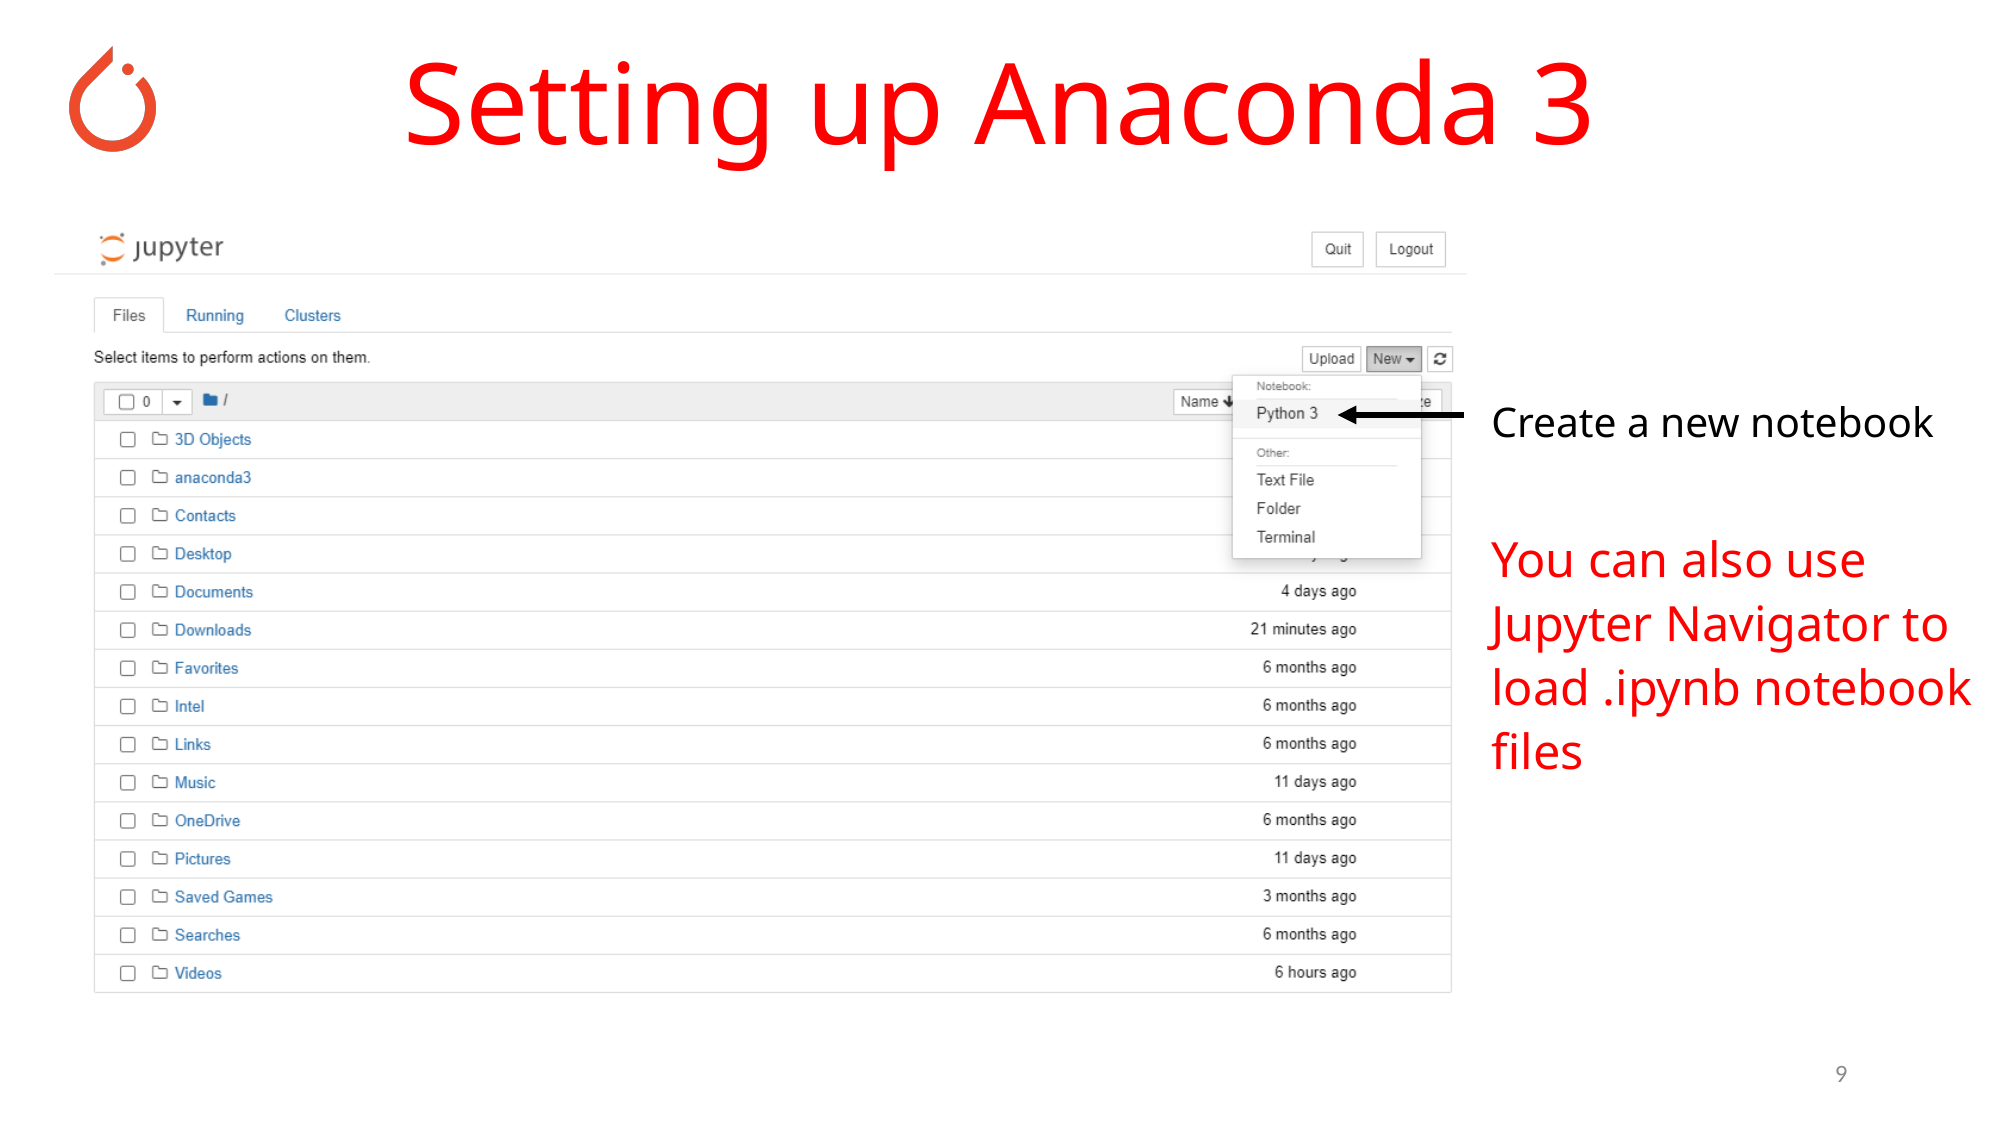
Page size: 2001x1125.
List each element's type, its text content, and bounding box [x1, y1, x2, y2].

title Setting up Anaconda 3 [60, 24, 1940, 177]
picture [69, 46, 156, 152]
slide_number 9 [1412, 1042, 1863, 1103]
picture [54, 229, 1467, 1029]
text_box Create a new notebook [1476, 376, 1994, 454]
text_box You can also use Jupyter Navigator to load .ipynb notebook files [1476, 515, 2000, 787]
